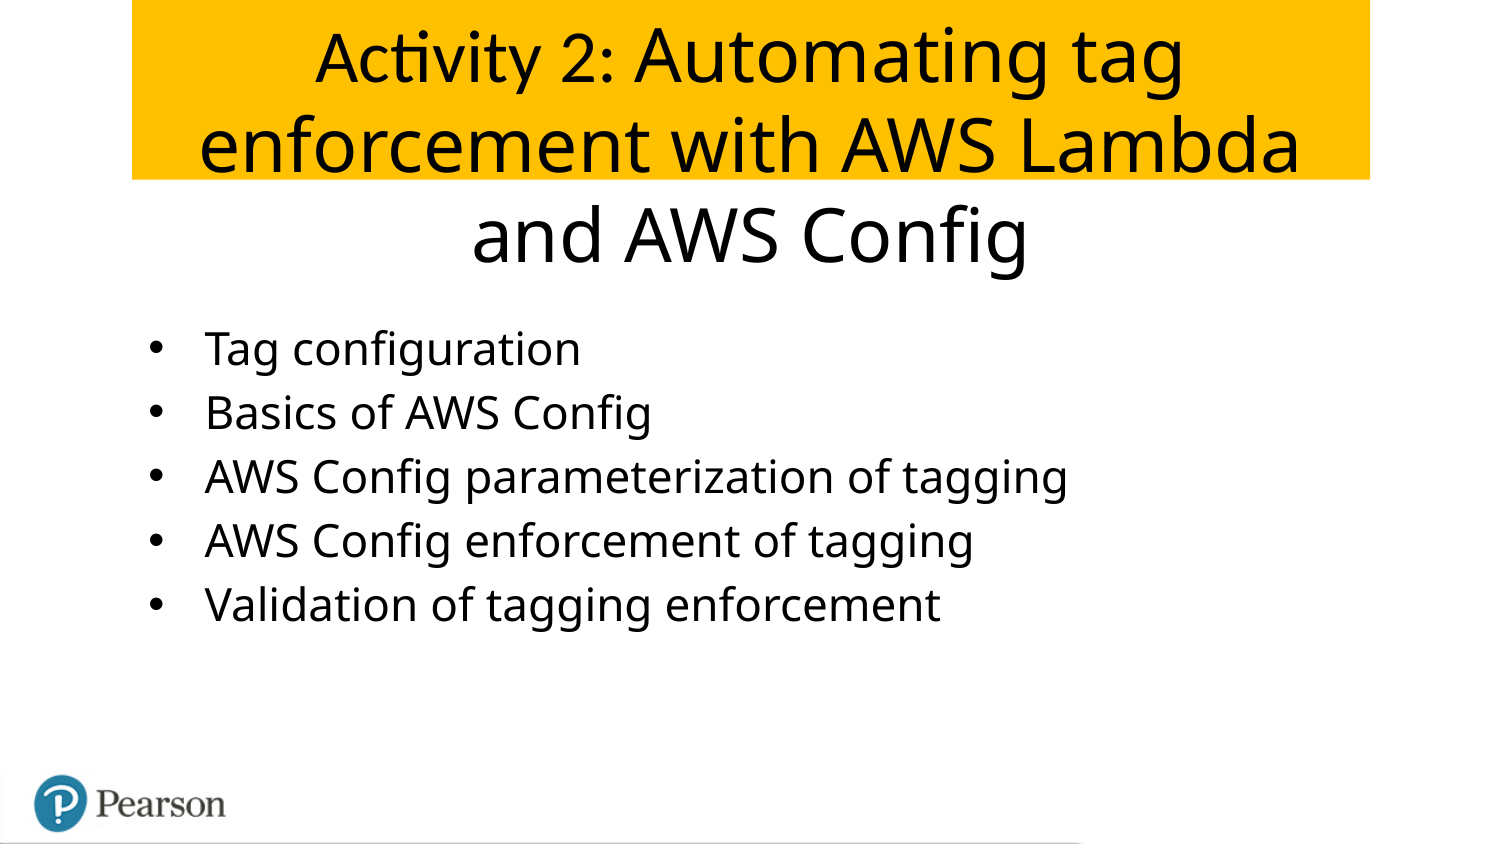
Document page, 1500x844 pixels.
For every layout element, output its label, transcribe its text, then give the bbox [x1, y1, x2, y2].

text_box Activity 2: Automating tag enforcement with AWS Lambda and AWS Config [132, 0, 1371, 180]
picture [0, 0, 1500, 844]
text_box Tag configuration Basics of AWS Config AWS Config parameterization of tagging AWS Config enforcement of tagging Validation of tagging enforcement [133, 133, 1371, 716]
